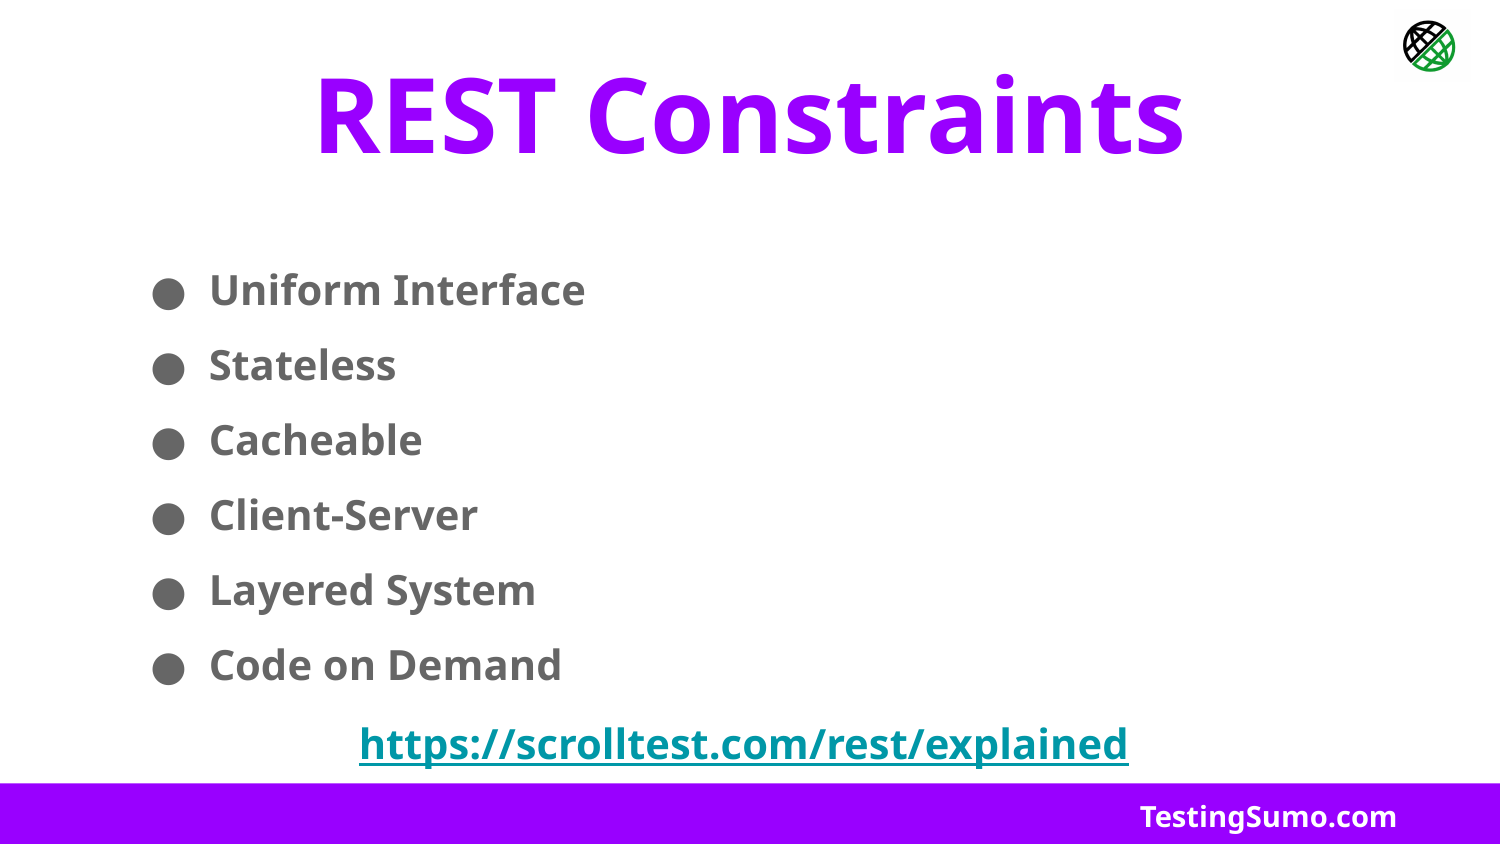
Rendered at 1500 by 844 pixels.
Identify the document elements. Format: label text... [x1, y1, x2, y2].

text_box Uniform Interface Stateless Cacheable Client-Server Layered System Code on Demand https://scrolltest.com/rest/explained [118, 224, 1367, 654]
title REST Constraints [51, 42, 1449, 181]
picture [1393, 9, 1471, 82]
